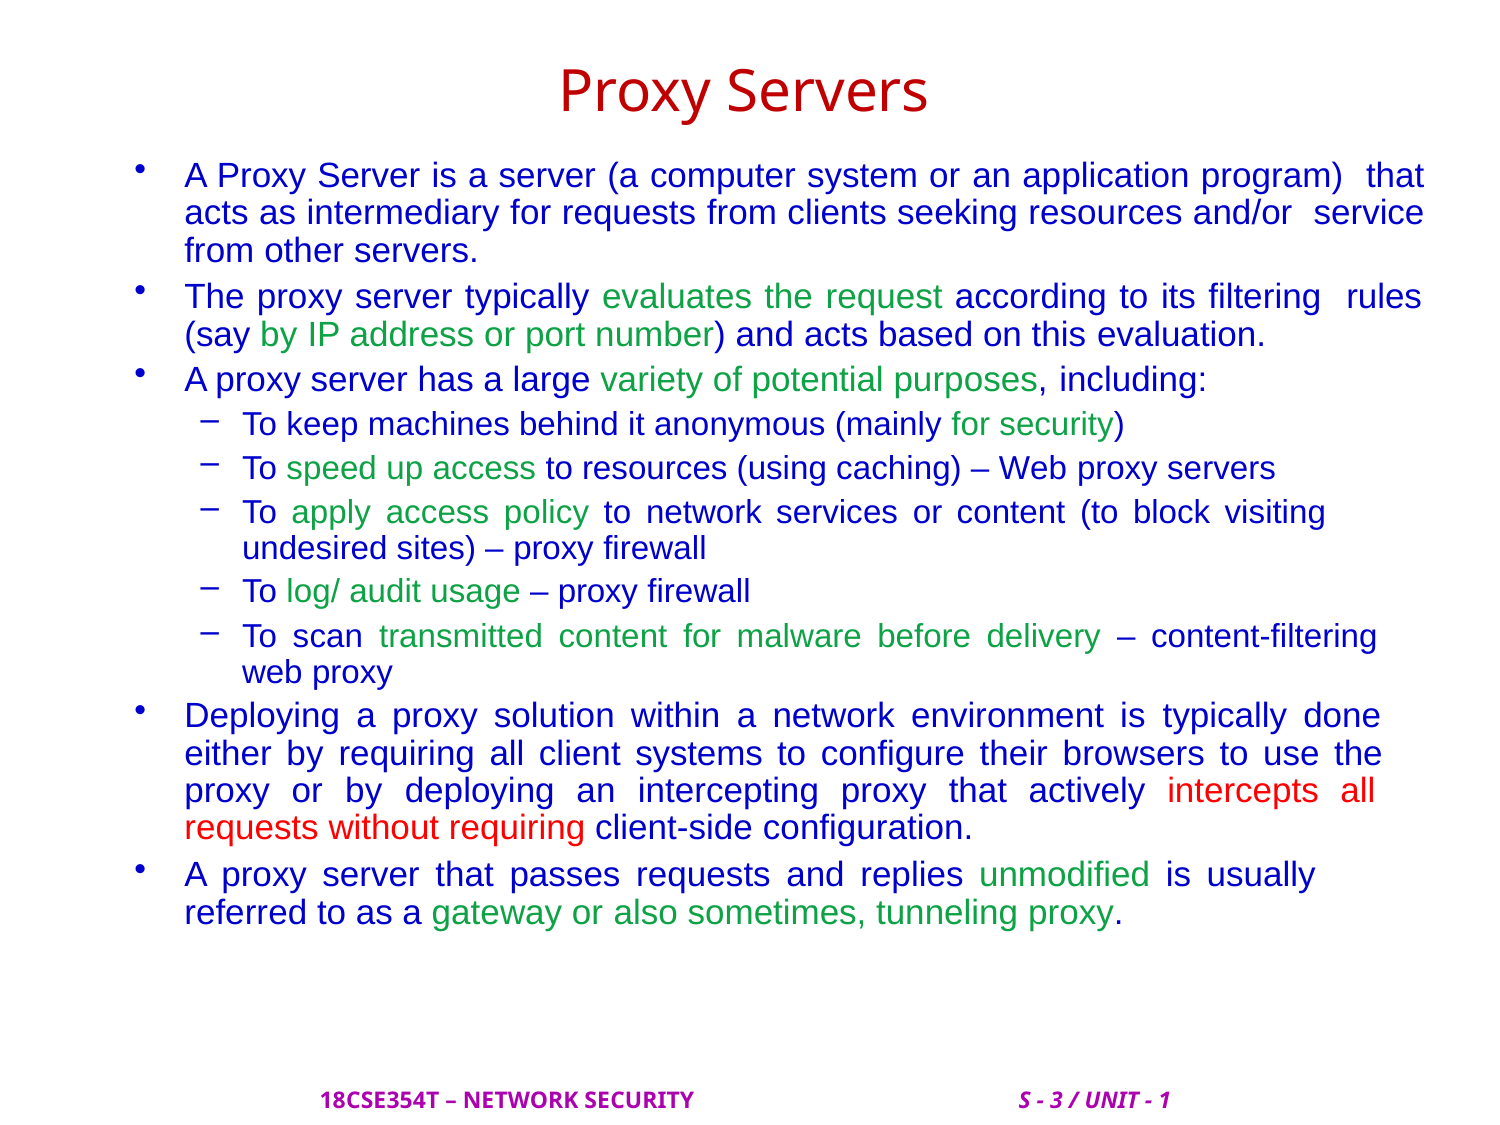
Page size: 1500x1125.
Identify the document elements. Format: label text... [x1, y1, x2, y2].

text_box 18CSE354T – NETWORK SECURITY S - 3 / UNIT - 1 [112, 1074, 1500, 1125]
title Proxy Servers [487, 0, 1000, 149]
text_box A Proxy Server is a server (a computer system or an application program) that acts as intermediary for requests from clients seeking resources and/or service from other servers. The proxy server typically evaluates the request according to its filtering rules (say by IP address or port number) and acts based on this evaluation. A proxy server has a large variety of potential purposes, including: To keep machines behind it anonymous (mainly for security) To speed up access to resources (using caching) – Web proxy servers To apply access policy to network services or content (to block visiting undesired sites) – proxy firewall To log/ audit usage – proxy firewall To scan transmitted content for malware before delivery – content-filtering web proxy Deploying a proxy solution within a network environment is typically done either by requiring all client systems to configure their browsers to use the proxy or by deploying an intercepting proxy that actively intercepts all requests without requiring client-side configuration. A proxy server that passes requests and replies unmodified is usually referred to as a gateway or also sometimes, tunneling proxy. [132, 149, 1425, 932]
